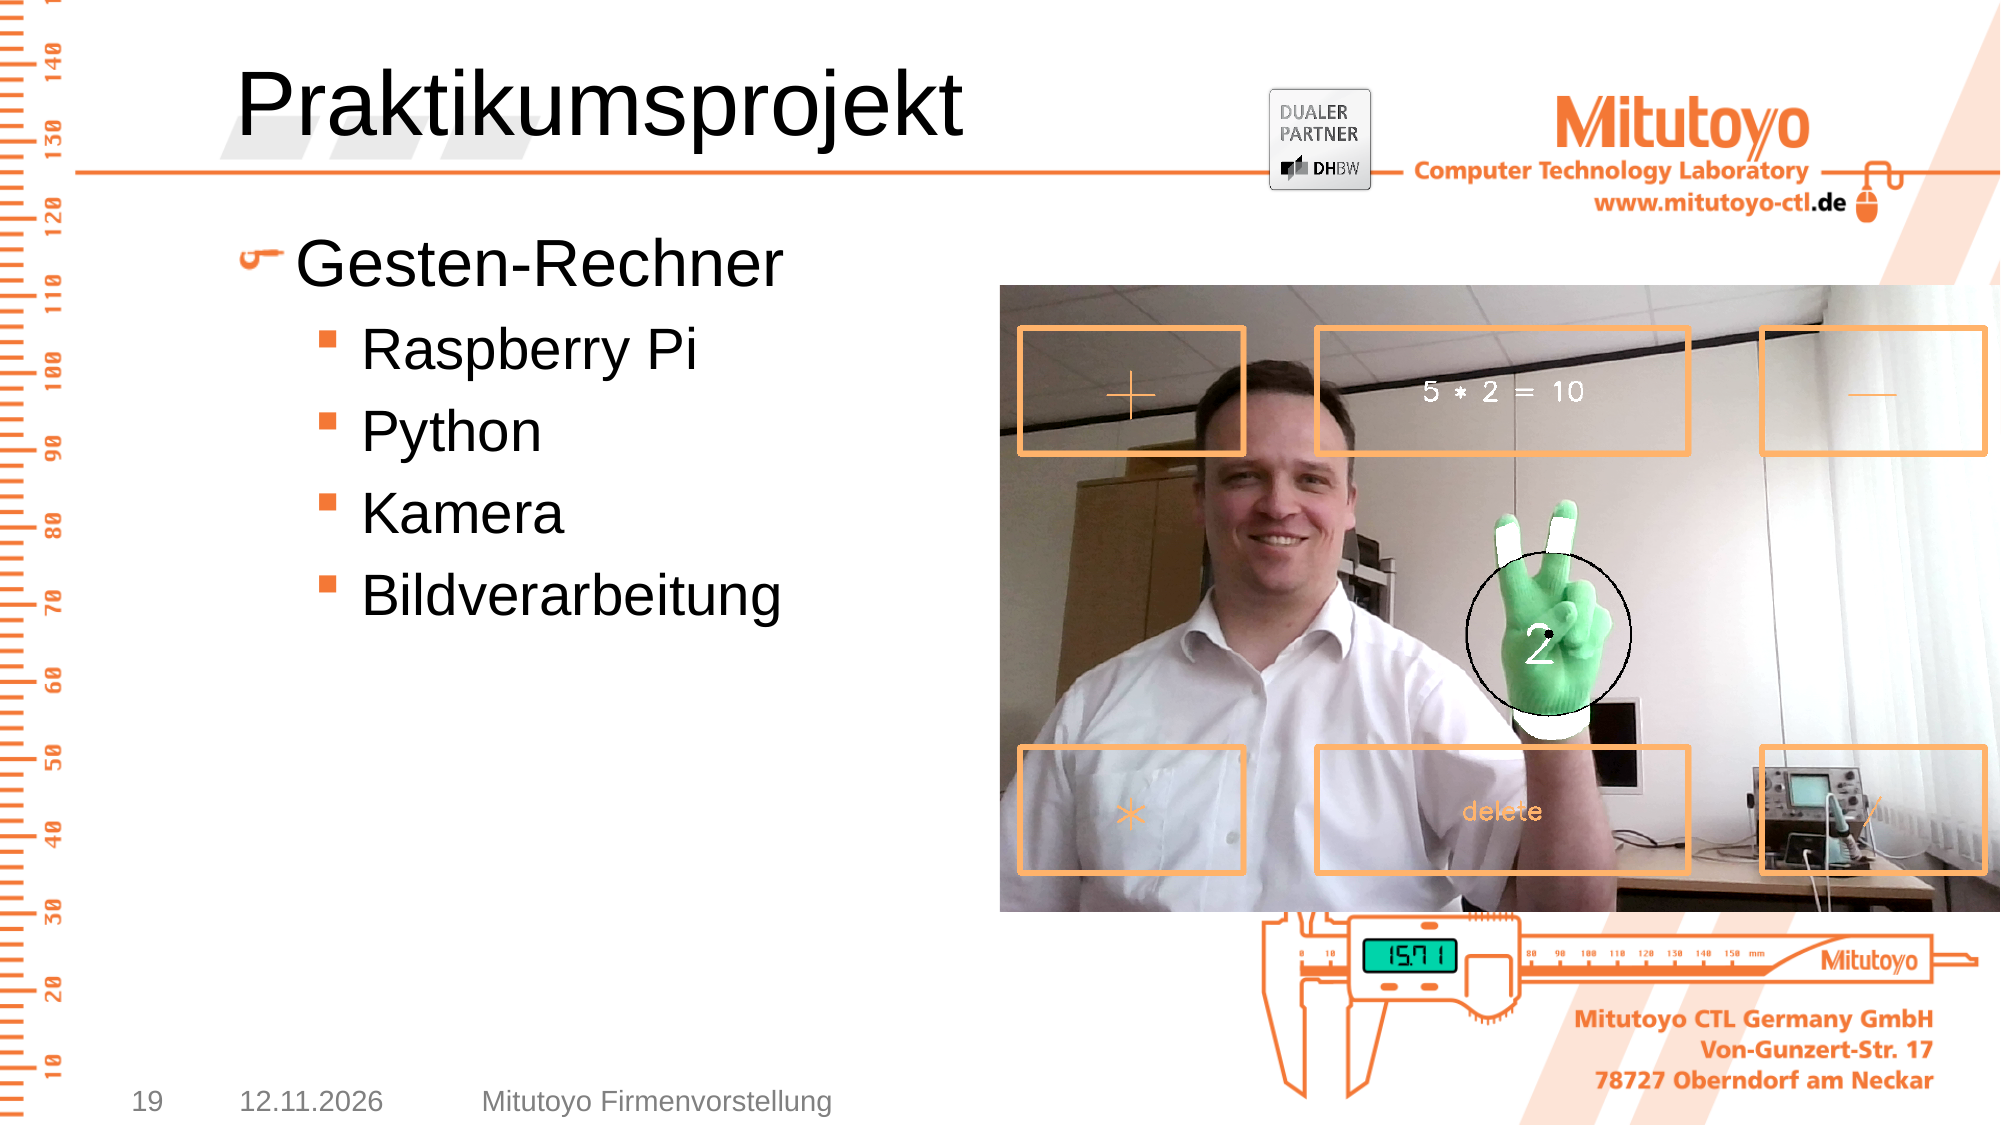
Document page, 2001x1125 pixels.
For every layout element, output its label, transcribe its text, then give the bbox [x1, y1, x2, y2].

footer Mitutoyo Firmenvorstellung [466, 1046, 1251, 1125]
list Gesten-Rechner Raspberry Pi Python Kamera Bildverarbeitung [224, 212, 1000, 1005]
picture [0, 0, 2001, 1125]
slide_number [224, 1046, 449, 1125]
slide_number 19 [116, 1046, 206, 1125]
title Praktikumsprojekt [220, 38, 1205, 160]
